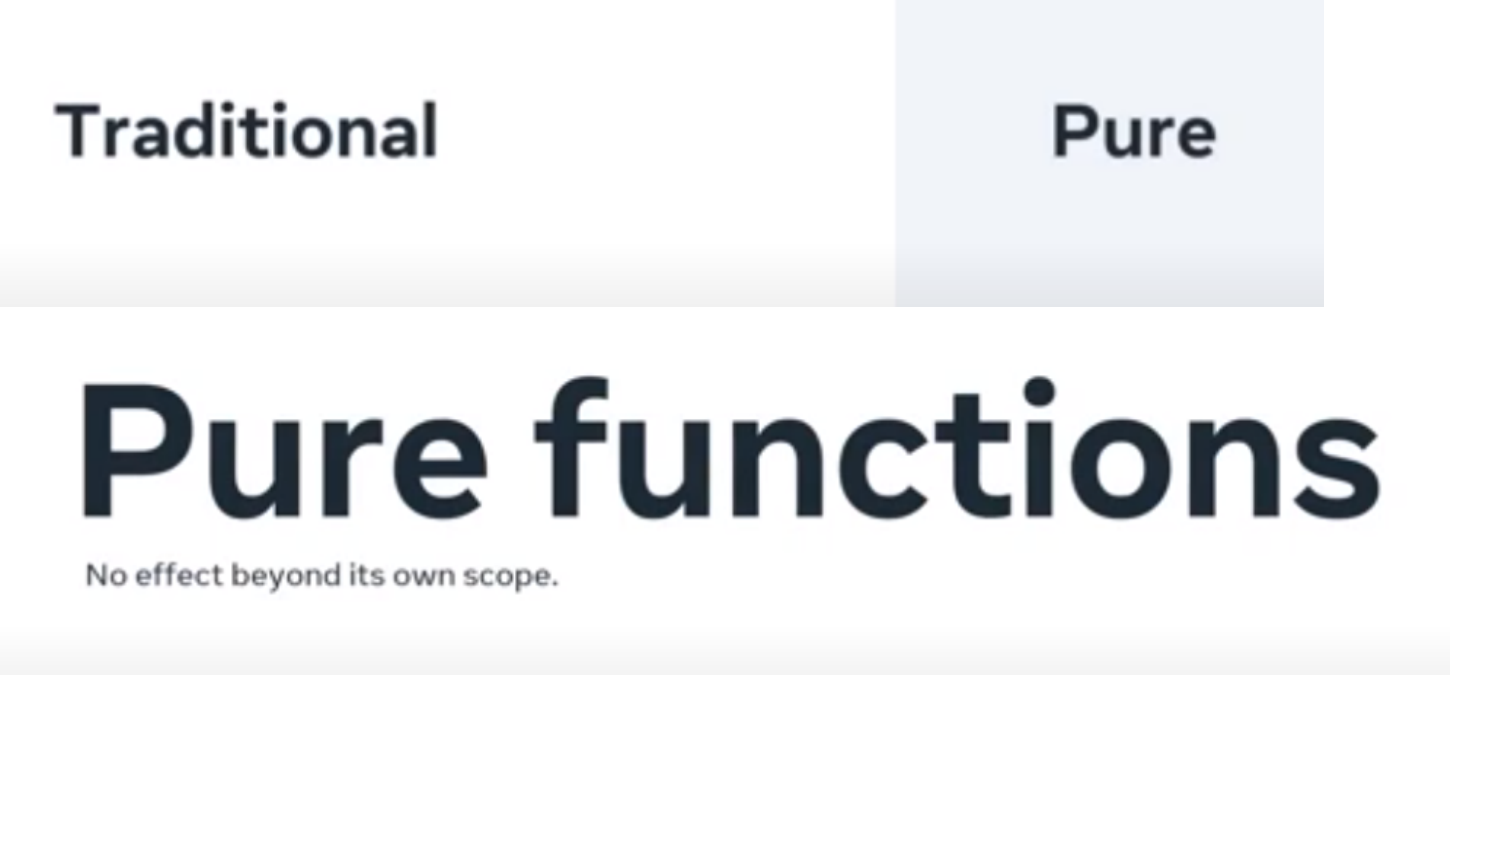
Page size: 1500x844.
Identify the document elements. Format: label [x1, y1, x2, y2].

picture [0, 0, 1451, 675]
